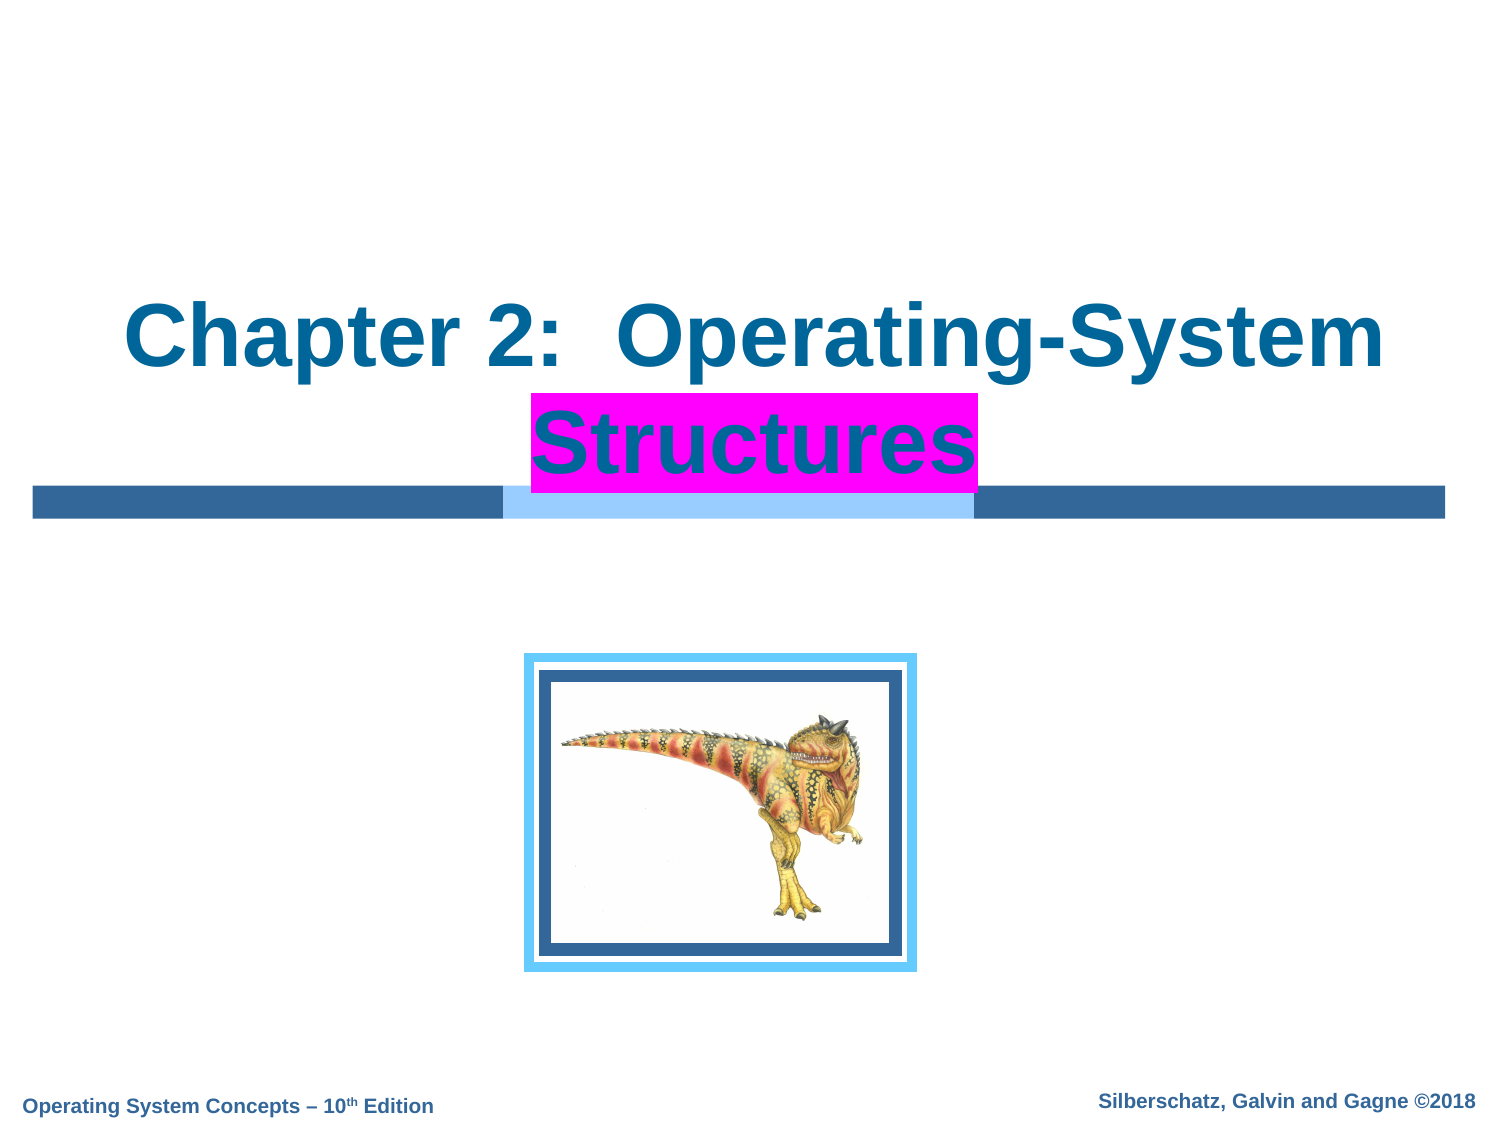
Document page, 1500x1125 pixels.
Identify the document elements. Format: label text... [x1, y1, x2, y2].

picture [551, 682, 889, 943]
title Chapter 2: Operating-System Structures [60, 311, 1449, 500]
